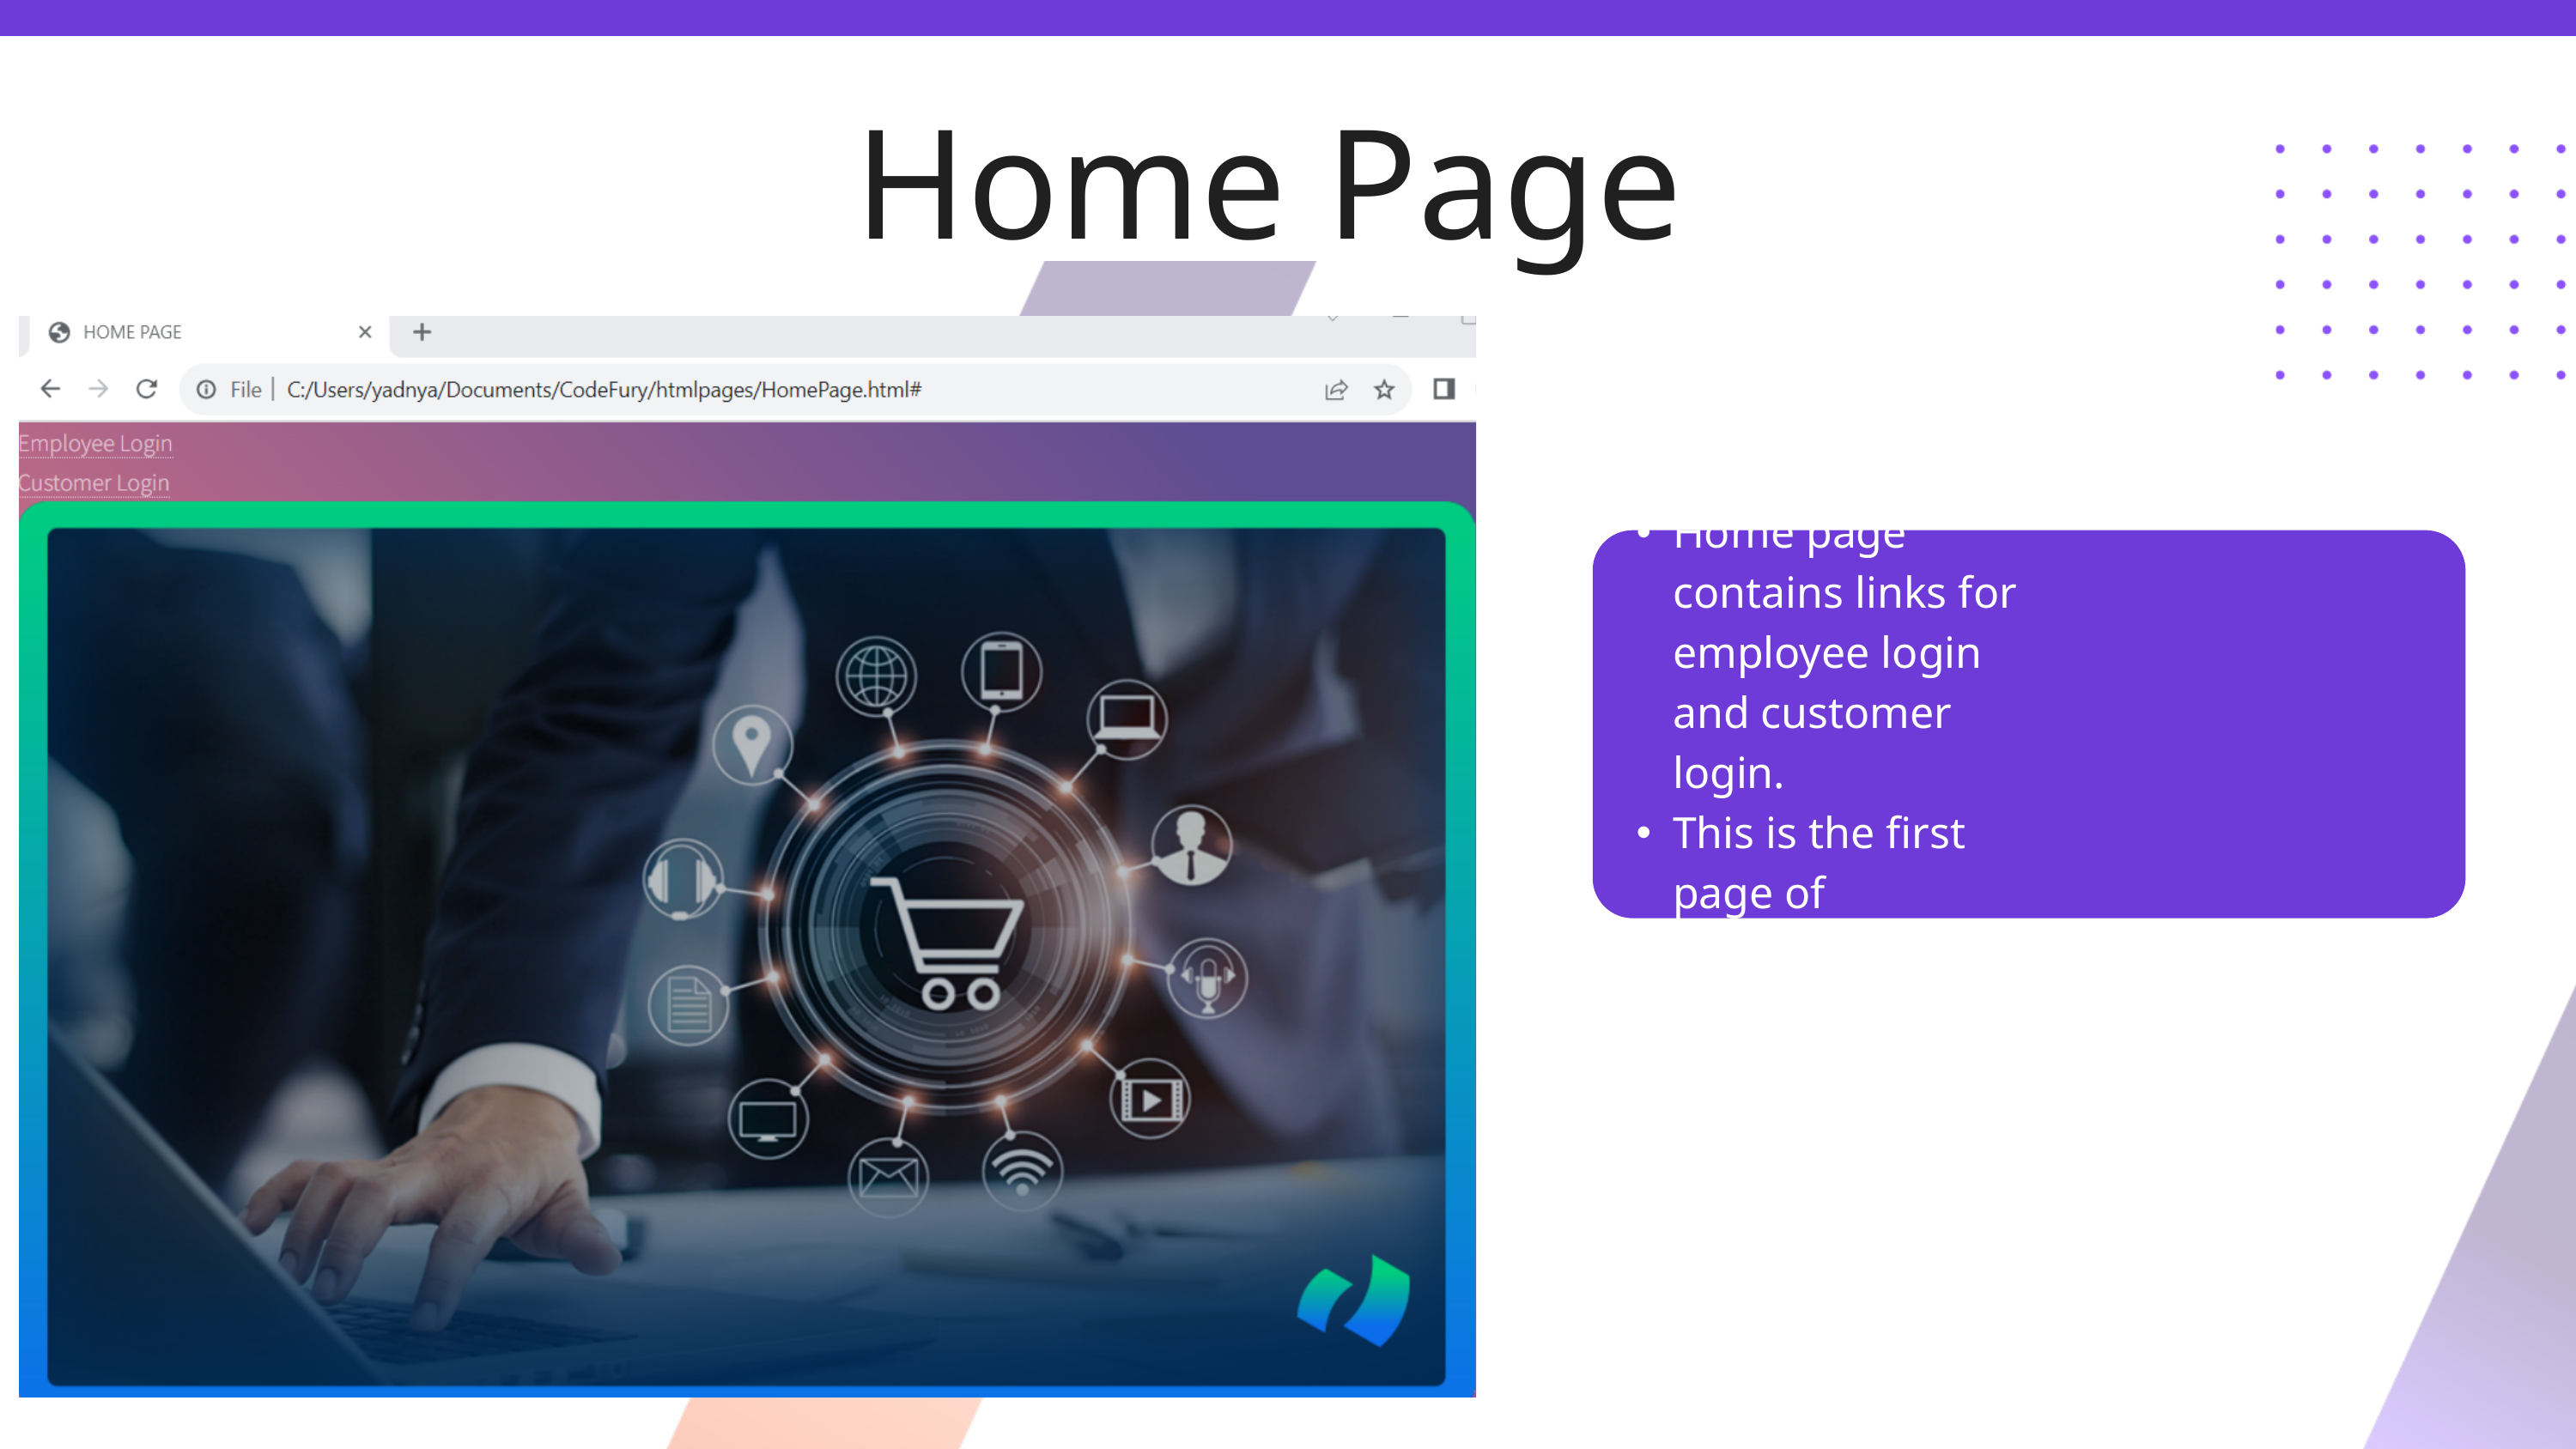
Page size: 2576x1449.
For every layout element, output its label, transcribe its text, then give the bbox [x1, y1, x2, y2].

text_box [19, 316, 1477, 1397]
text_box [1592, 530, 2466, 919]
text_box [2275, 144, 2576, 380]
text_box [86, 255, 1254, 317]
text_box [2224, 961, 2576, 1449]
text_box [630, 1397, 1314, 1449]
text_box Home Page [854, 57, 1826, 270]
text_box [0, 0, 2576, 36]
text_box [1254, 261, 1317, 316]
